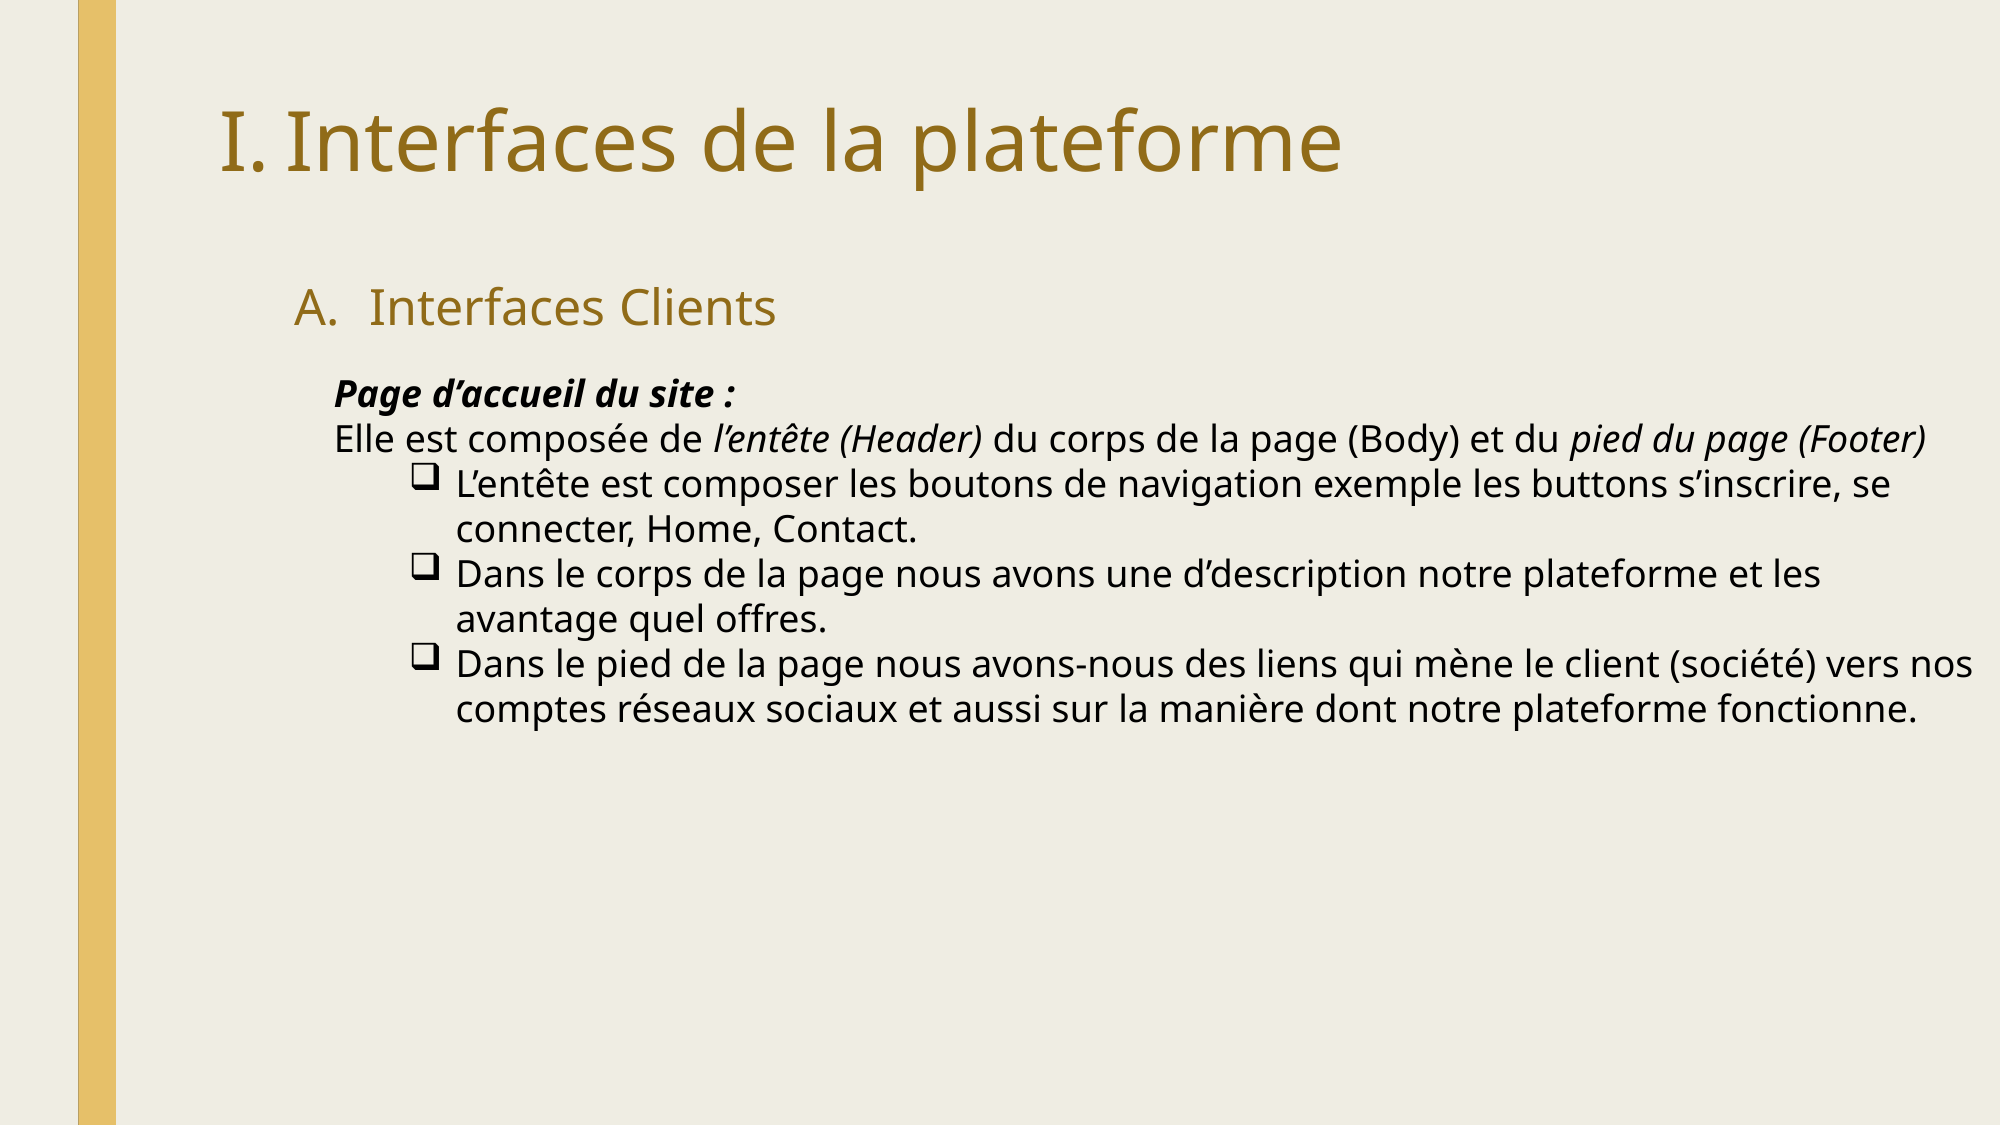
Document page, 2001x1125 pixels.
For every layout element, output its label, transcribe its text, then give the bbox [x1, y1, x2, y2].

text_box Page d’accueil du site : Elle est composée de l’entête (Header) du corps de la page (Body) et du pied du page (Footer) L’entête est composer les boutons de navigation exemple les buttons s’inscrire, se connecter, Home, Contact. Dans le corps de la page nous avons une d’description notre plateforme et les avantage quel offres. Dans le pied de la page nous avons-nous des liens qui mène le client (société) vers nos comptes réseaux sociaux et aussi sur la manière dont notre plateforme fonctionne. [319, 362, 2000, 782]
text_box Interfaces Clients [204, 267, 1648, 343]
text_box [76, 0, 119, 1125]
text_box Interfaces de la plateforme [204, 80, 1648, 195]
